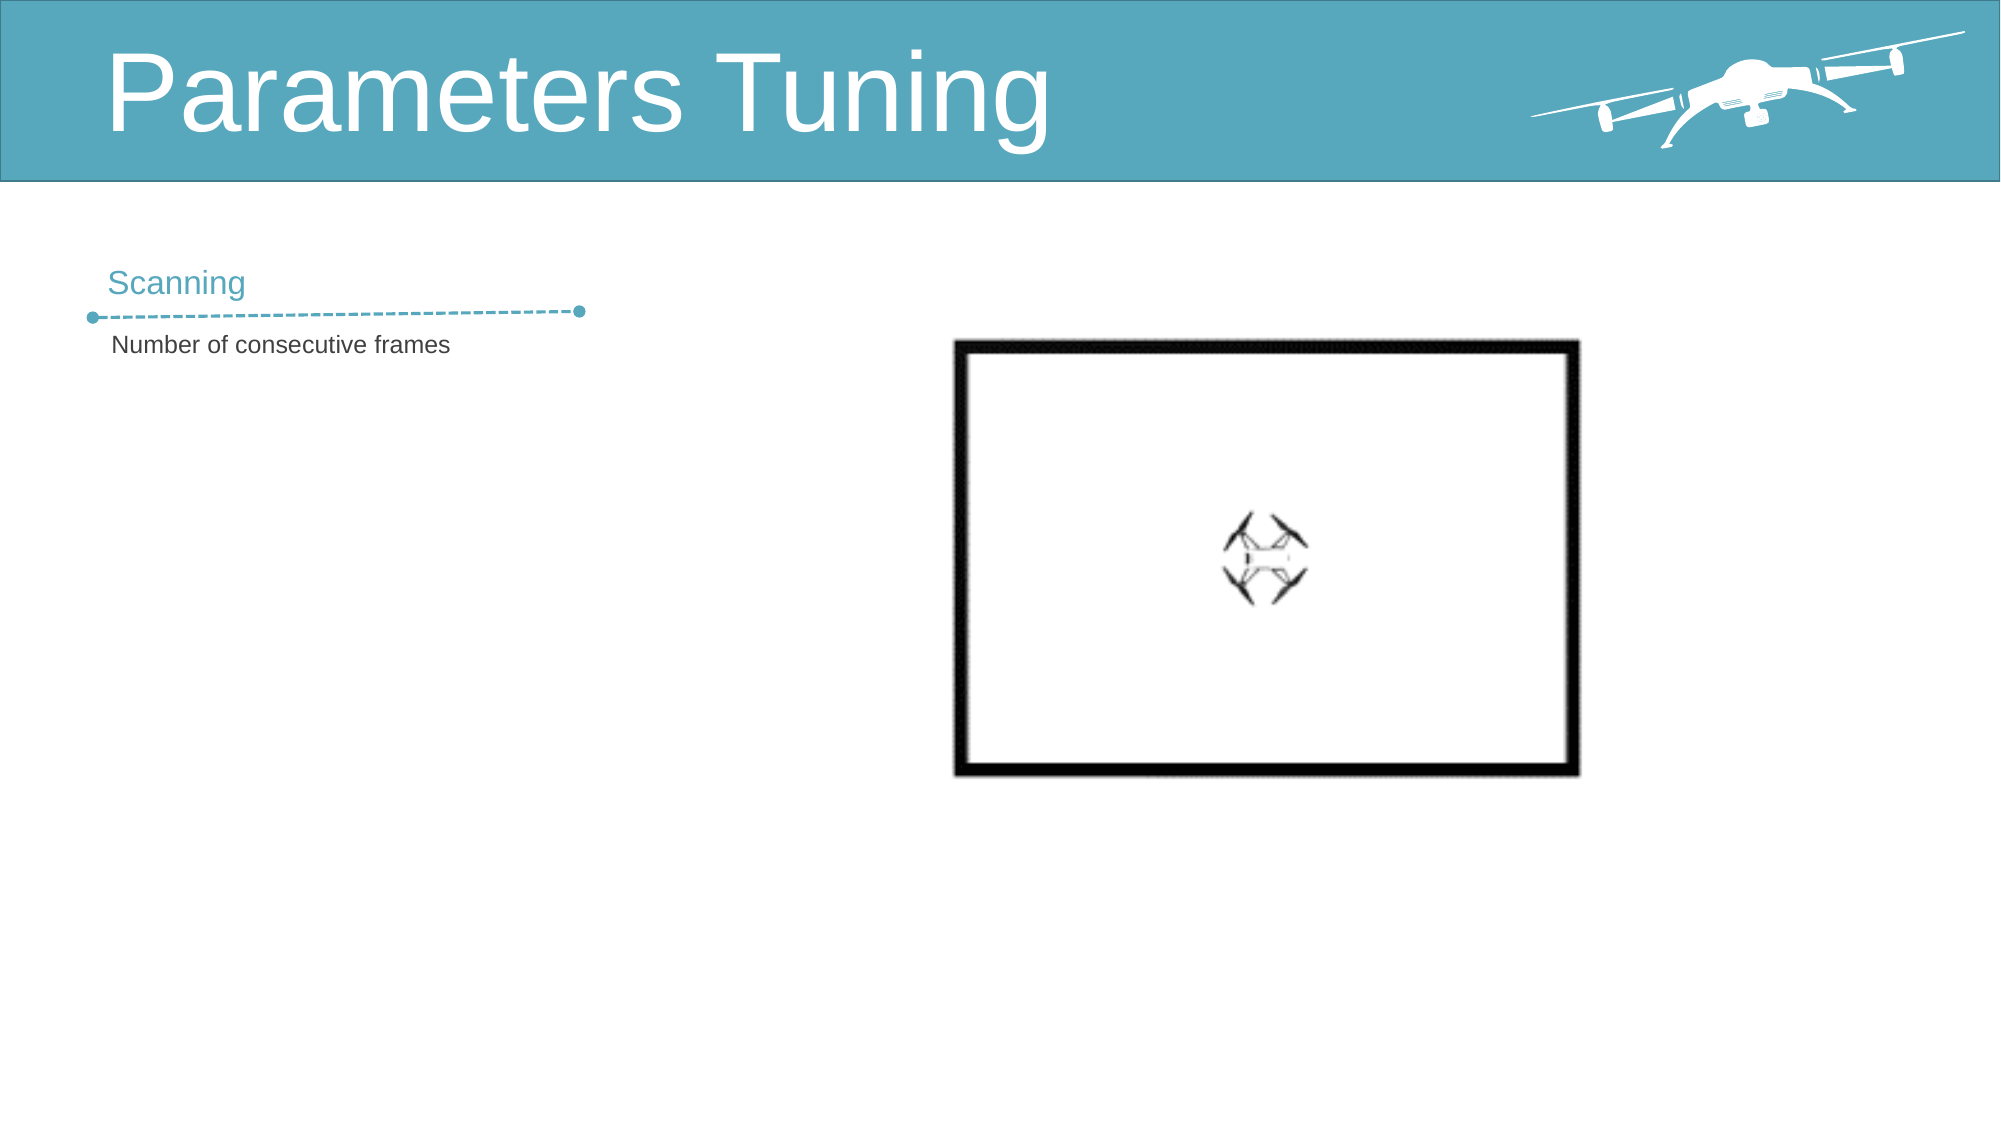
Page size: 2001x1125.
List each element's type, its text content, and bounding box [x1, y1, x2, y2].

picture [695, 201, 2000, 1125]
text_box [92, 254, 583, 367]
list Parameters Tuning [89, 35, 1952, 155]
